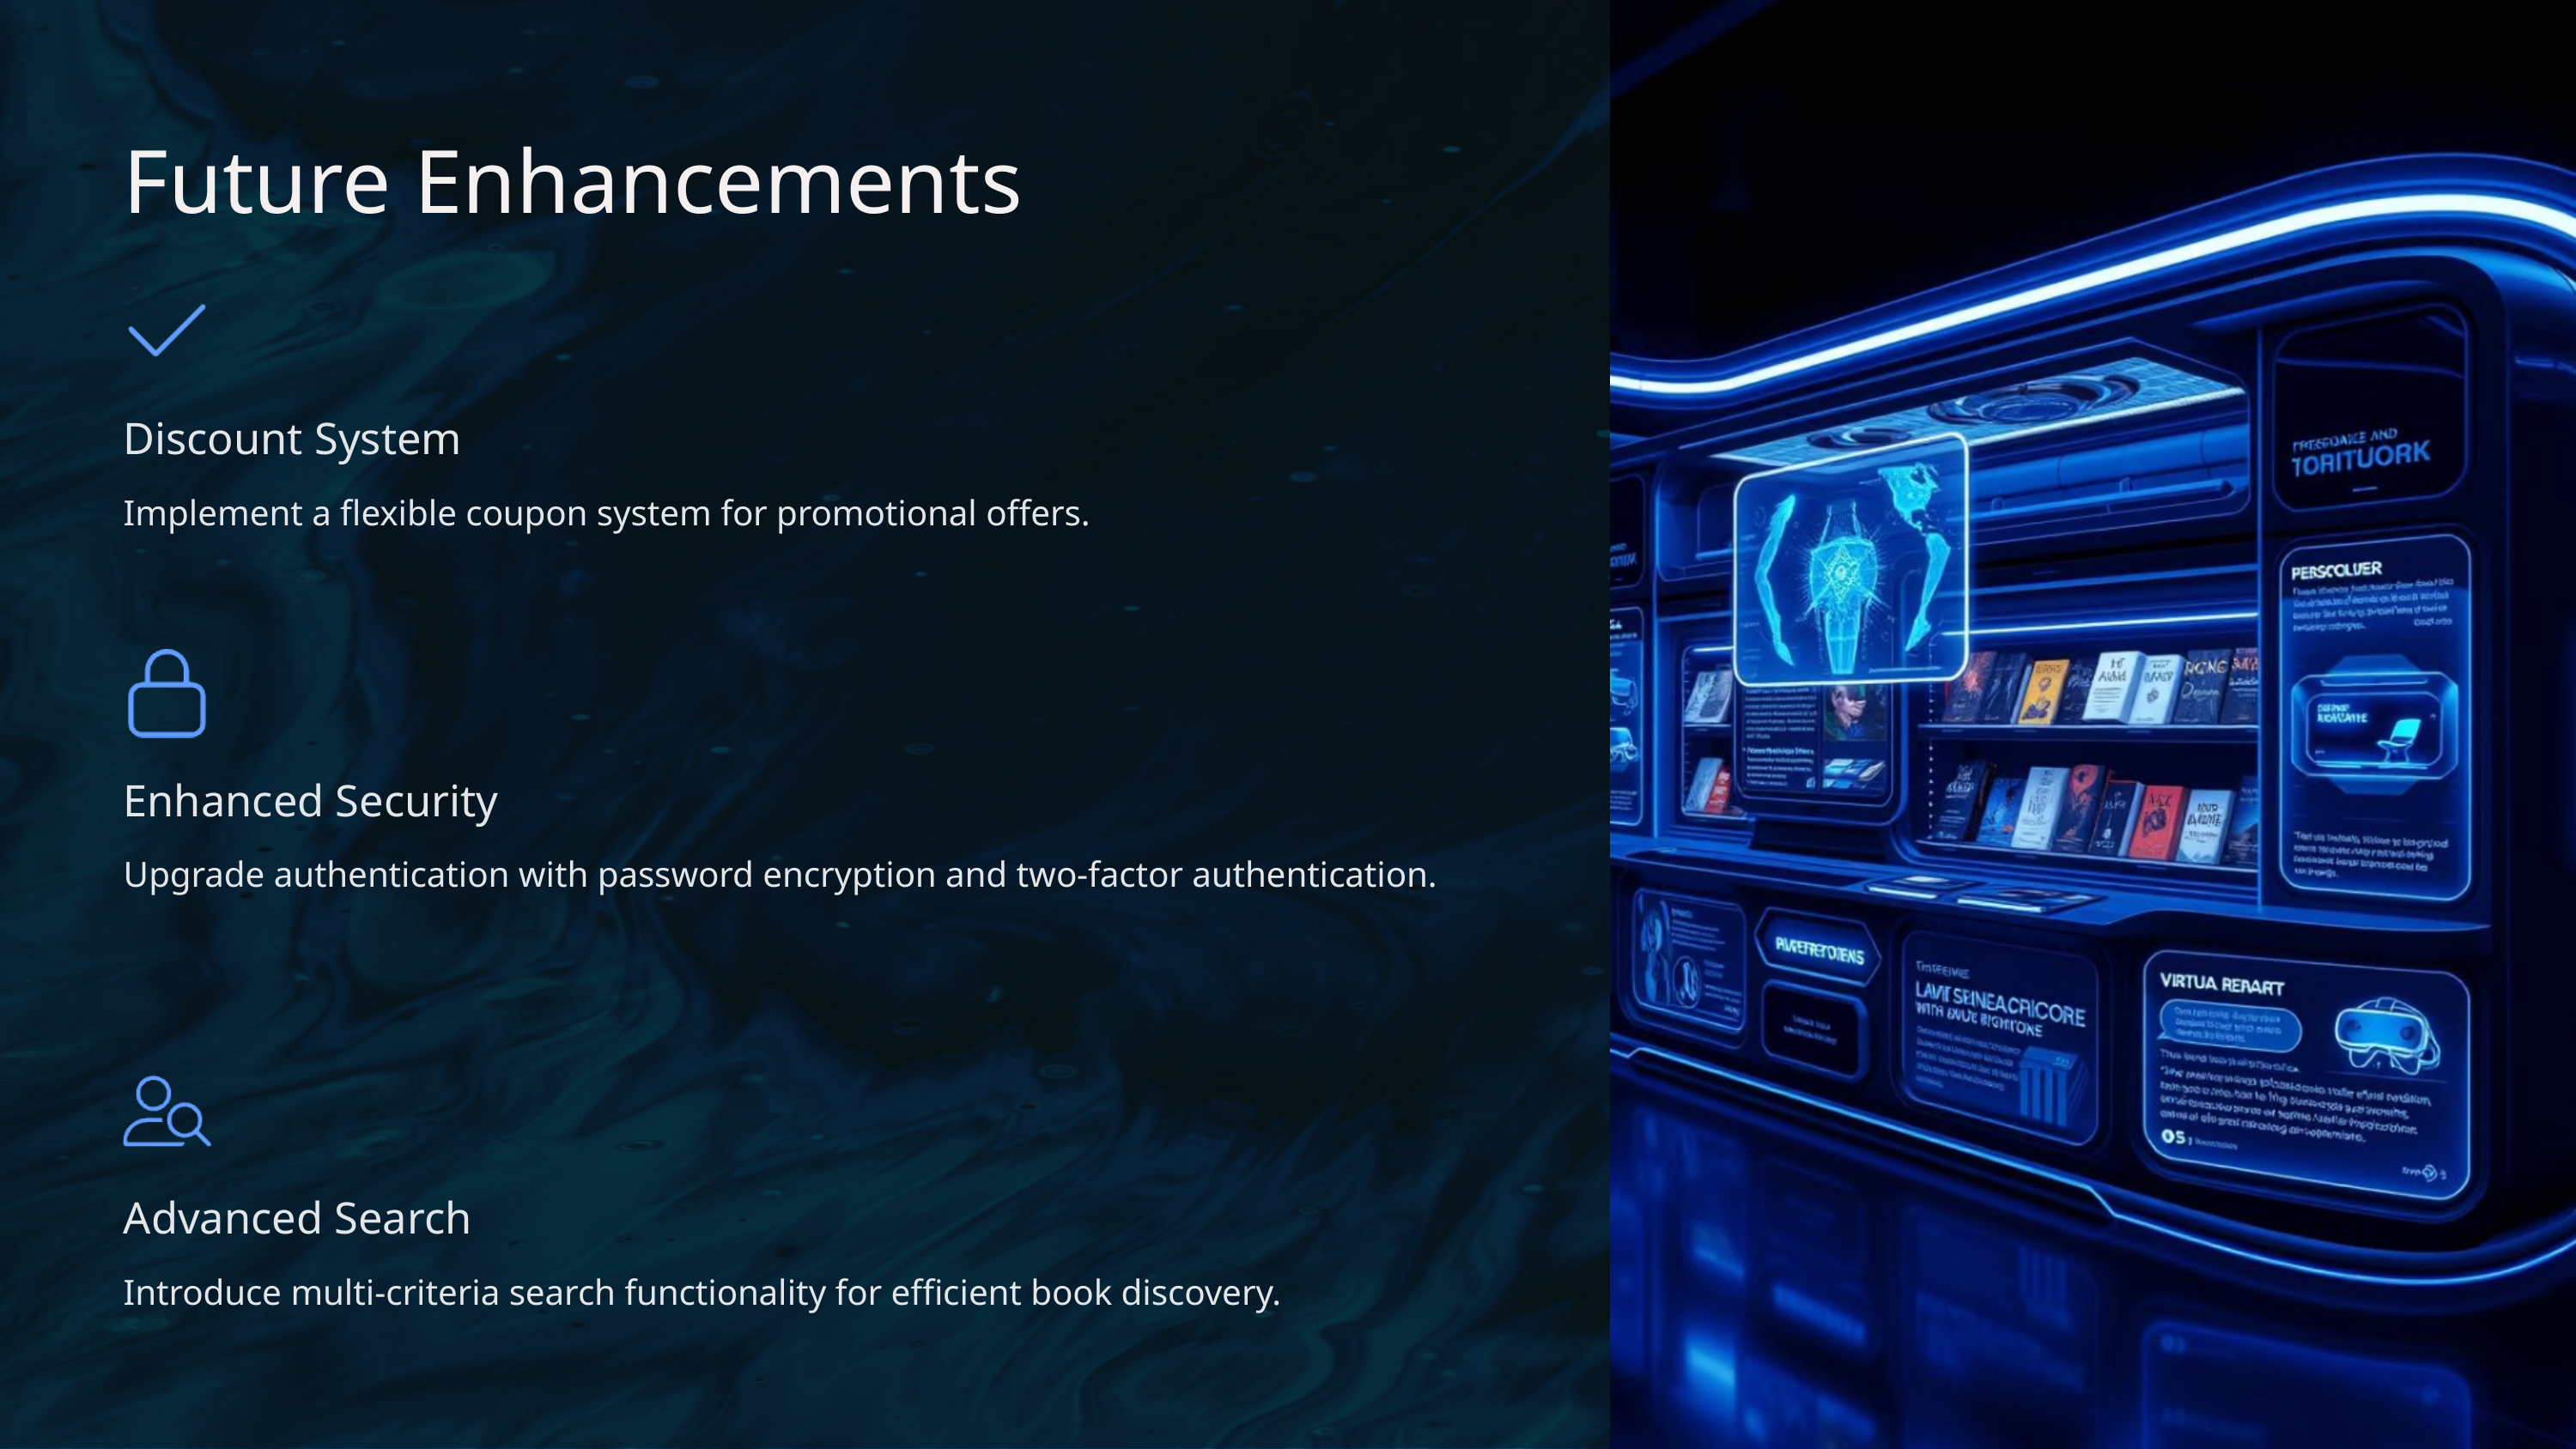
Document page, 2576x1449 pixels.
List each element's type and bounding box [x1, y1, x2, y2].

text_box [0, 0, 2576, 1449]
